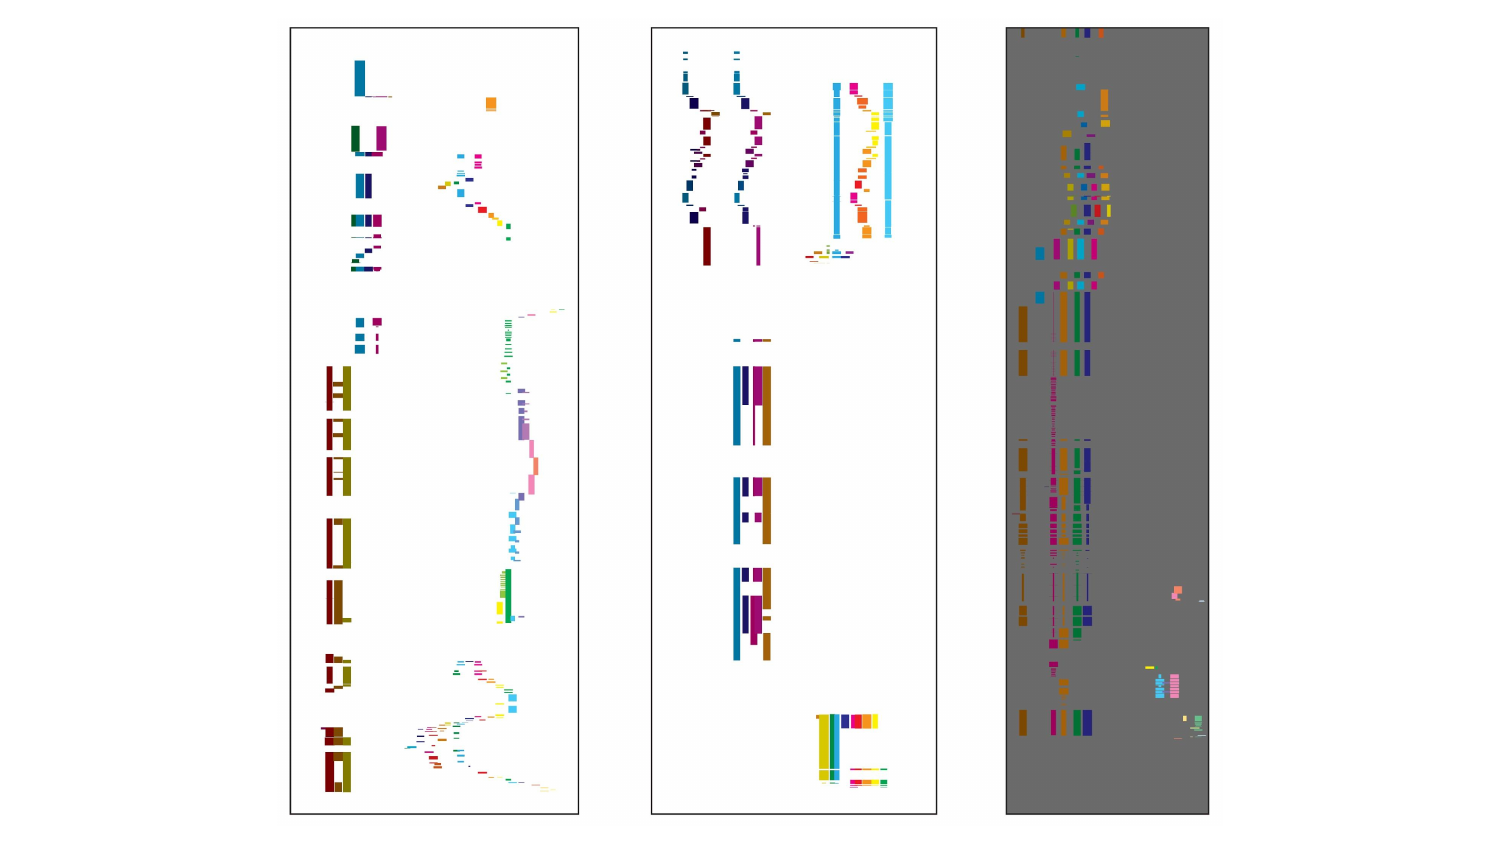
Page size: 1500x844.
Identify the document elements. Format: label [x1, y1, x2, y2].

picture [276, 17, 1223, 826]
